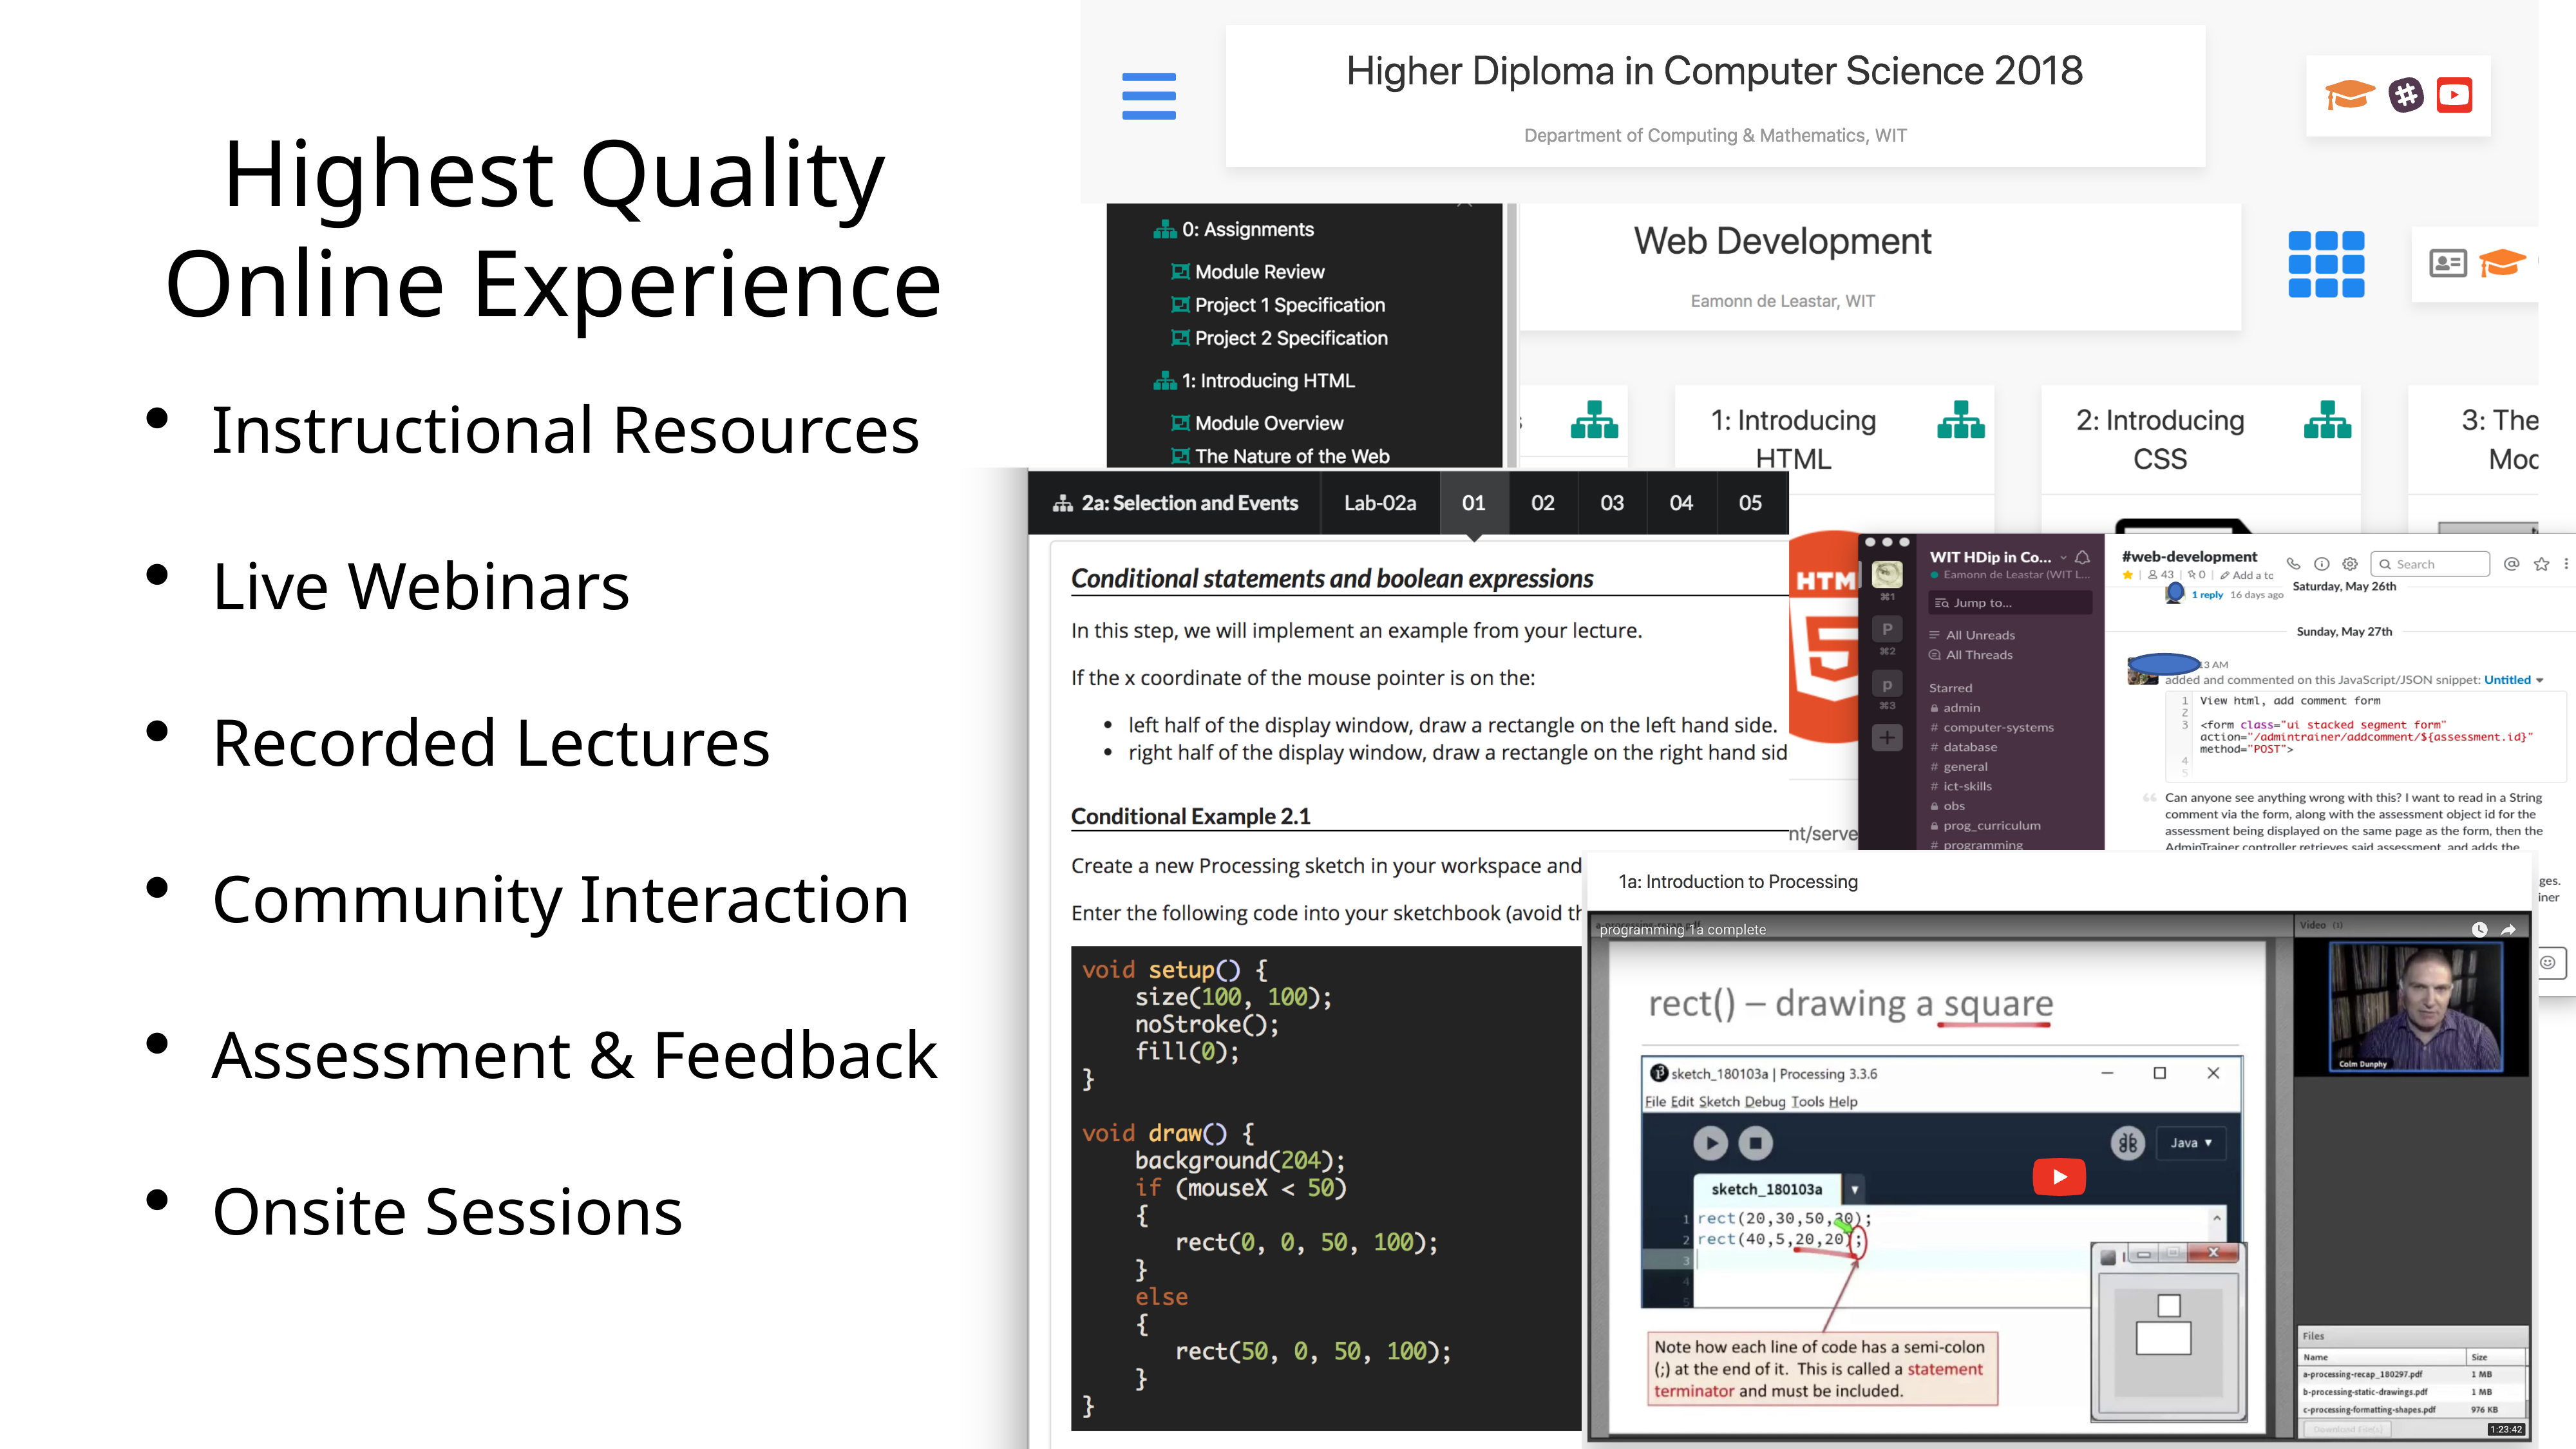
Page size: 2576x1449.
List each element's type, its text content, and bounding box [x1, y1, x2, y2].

list Instructional Resources Live Webinars Recorded Lectures Community Interaction Assessment & Feedback Onsite Sessions [138, 327, 1106, 1310]
picture [947, 0, 2539, 1449]
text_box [1822, 507, 2576, 1034]
title Highest Quality Online Experience [86, 53, 1022, 397]
